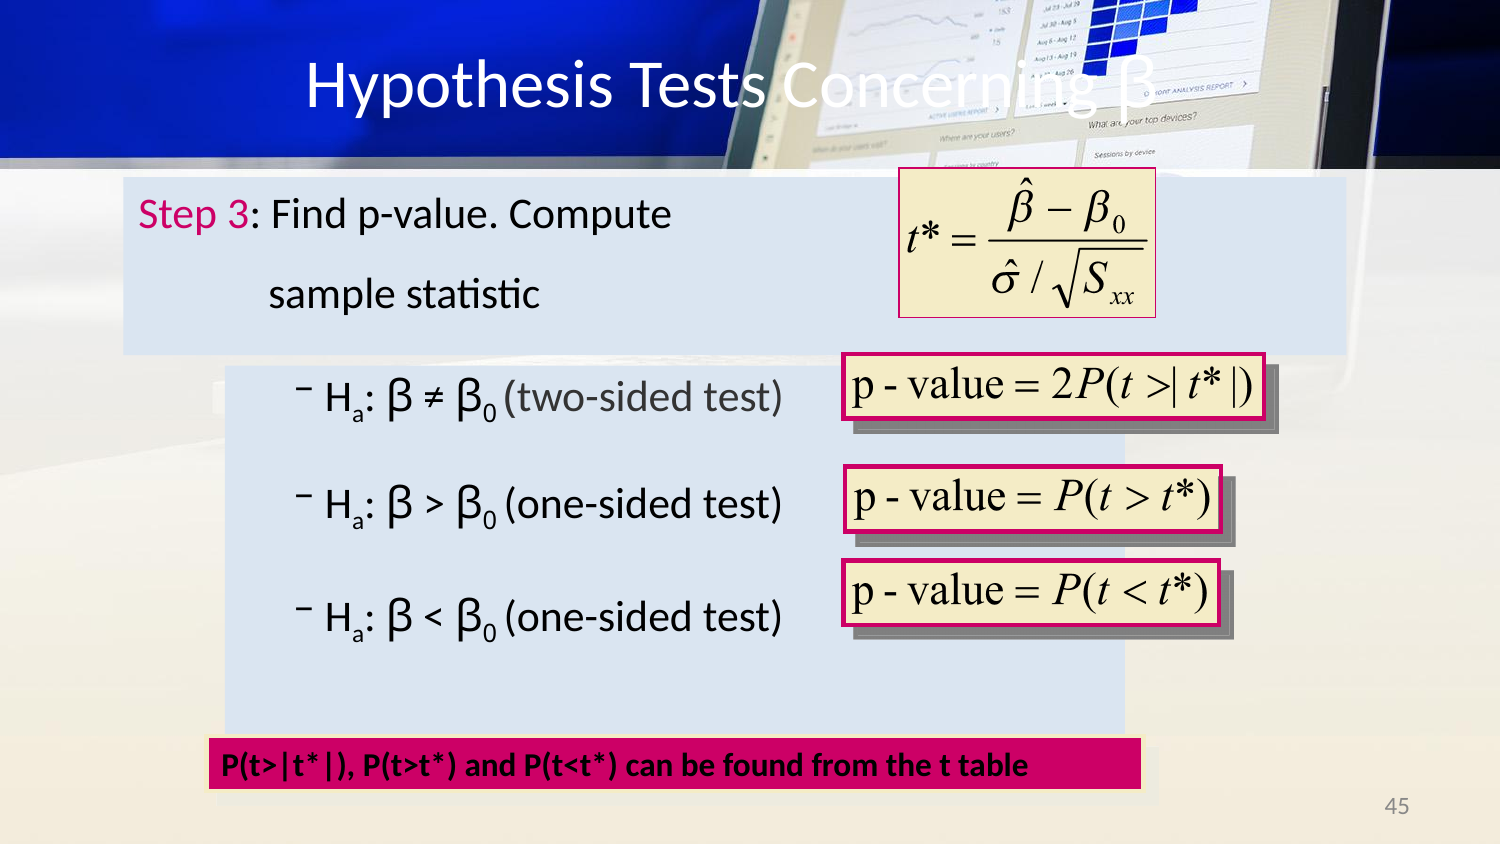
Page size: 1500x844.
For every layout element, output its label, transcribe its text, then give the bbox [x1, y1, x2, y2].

list Step 3: Find p-value. Compute sample statistic [123, 177, 1347, 356]
text_box P(t>|t*|), P(t>t*) and P(t<t*) can be found from the t table [206, 736, 1144, 791]
slide_number ‹#› [1074, 782, 1425, 827]
text_box Ha: β ≠ β0 (two-sided test) Ha: β > β0 (one-sided test) Ha: β < β0 (one-sided test) [224, 365, 1125, 736]
title Hypothesis Tests Concerning β [290, 28, 1313, 132]
picture [0, 0, 1500, 844]
